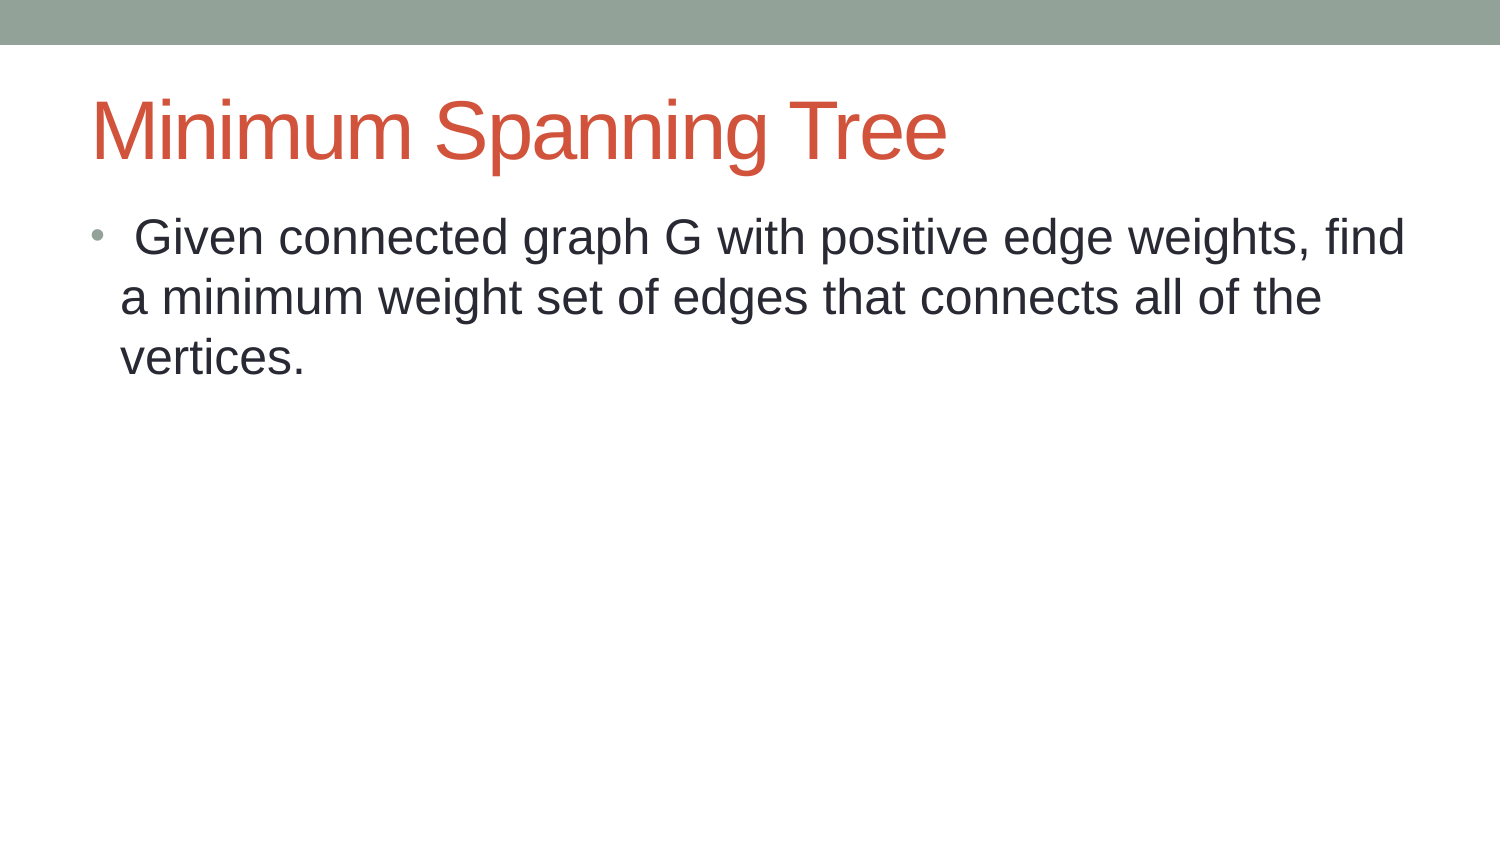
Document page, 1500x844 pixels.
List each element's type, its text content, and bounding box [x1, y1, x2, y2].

list Given connected graph G with positive edge weights, find a minimum weight set of edges that connects all of the vertices. [75, 196, 1425, 797]
title Minimum Spanning Tree [75, 65, 1425, 188]
